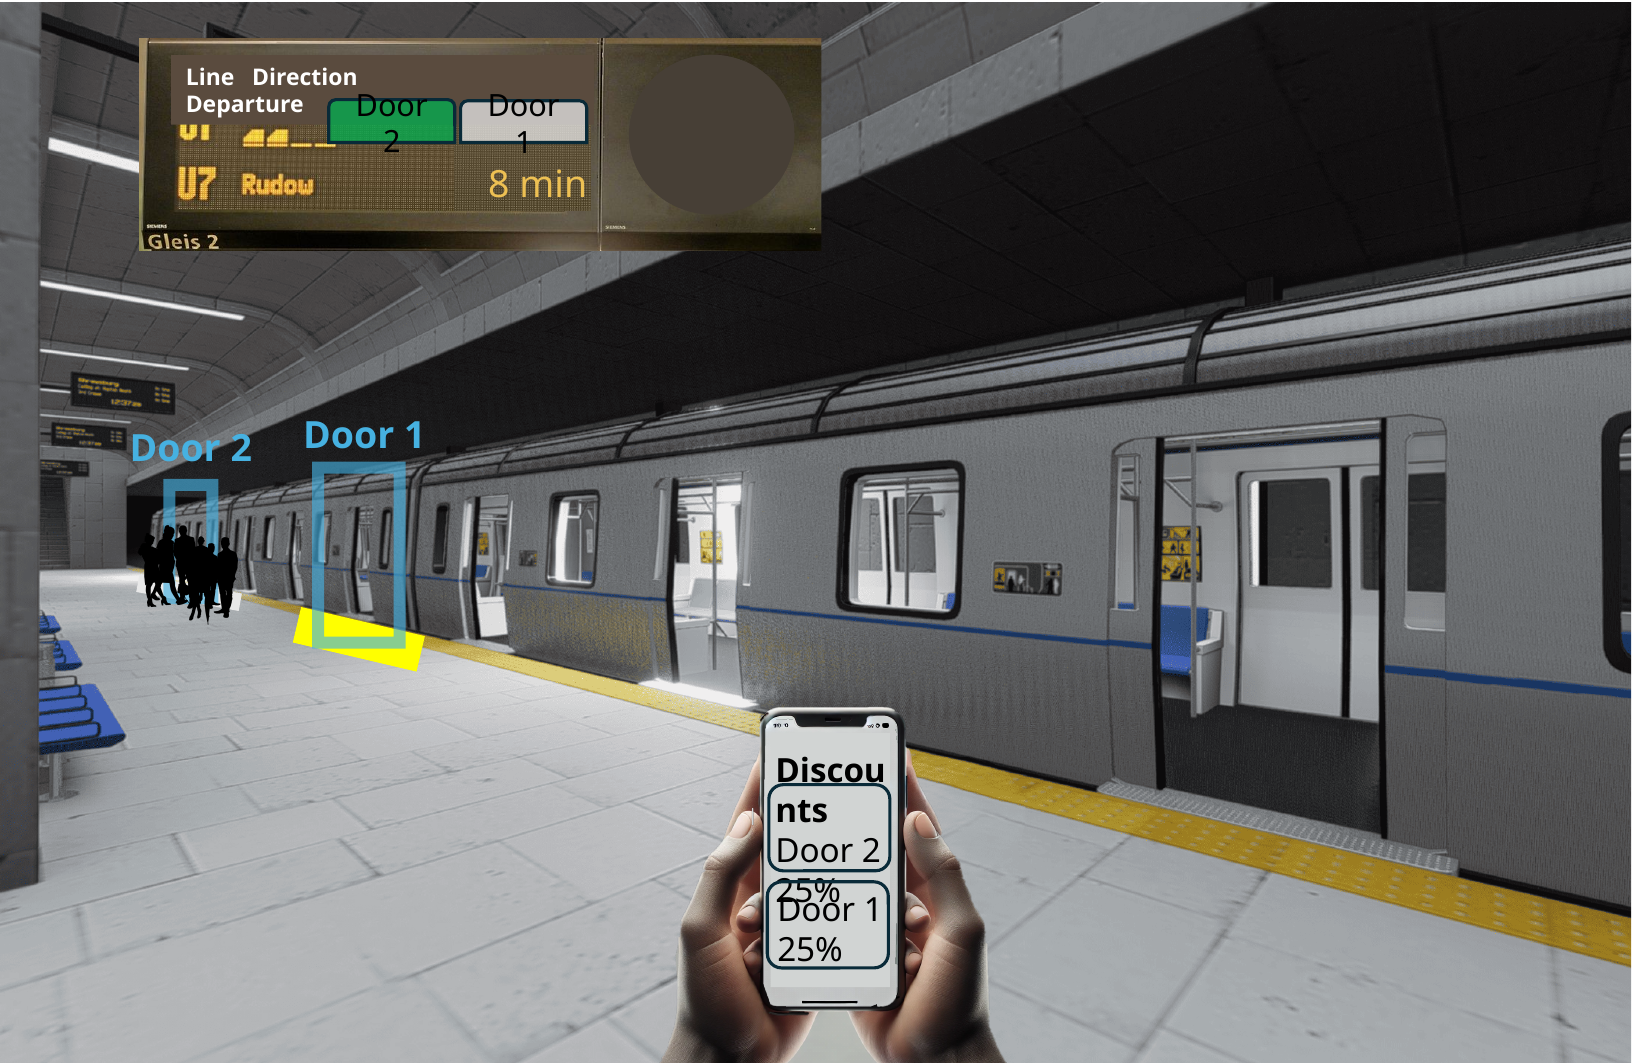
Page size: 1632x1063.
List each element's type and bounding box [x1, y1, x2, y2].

text_box [296, 624, 422, 655]
picture [0, 1, 1632, 1063]
text_box [632, 653, 1027, 1063]
